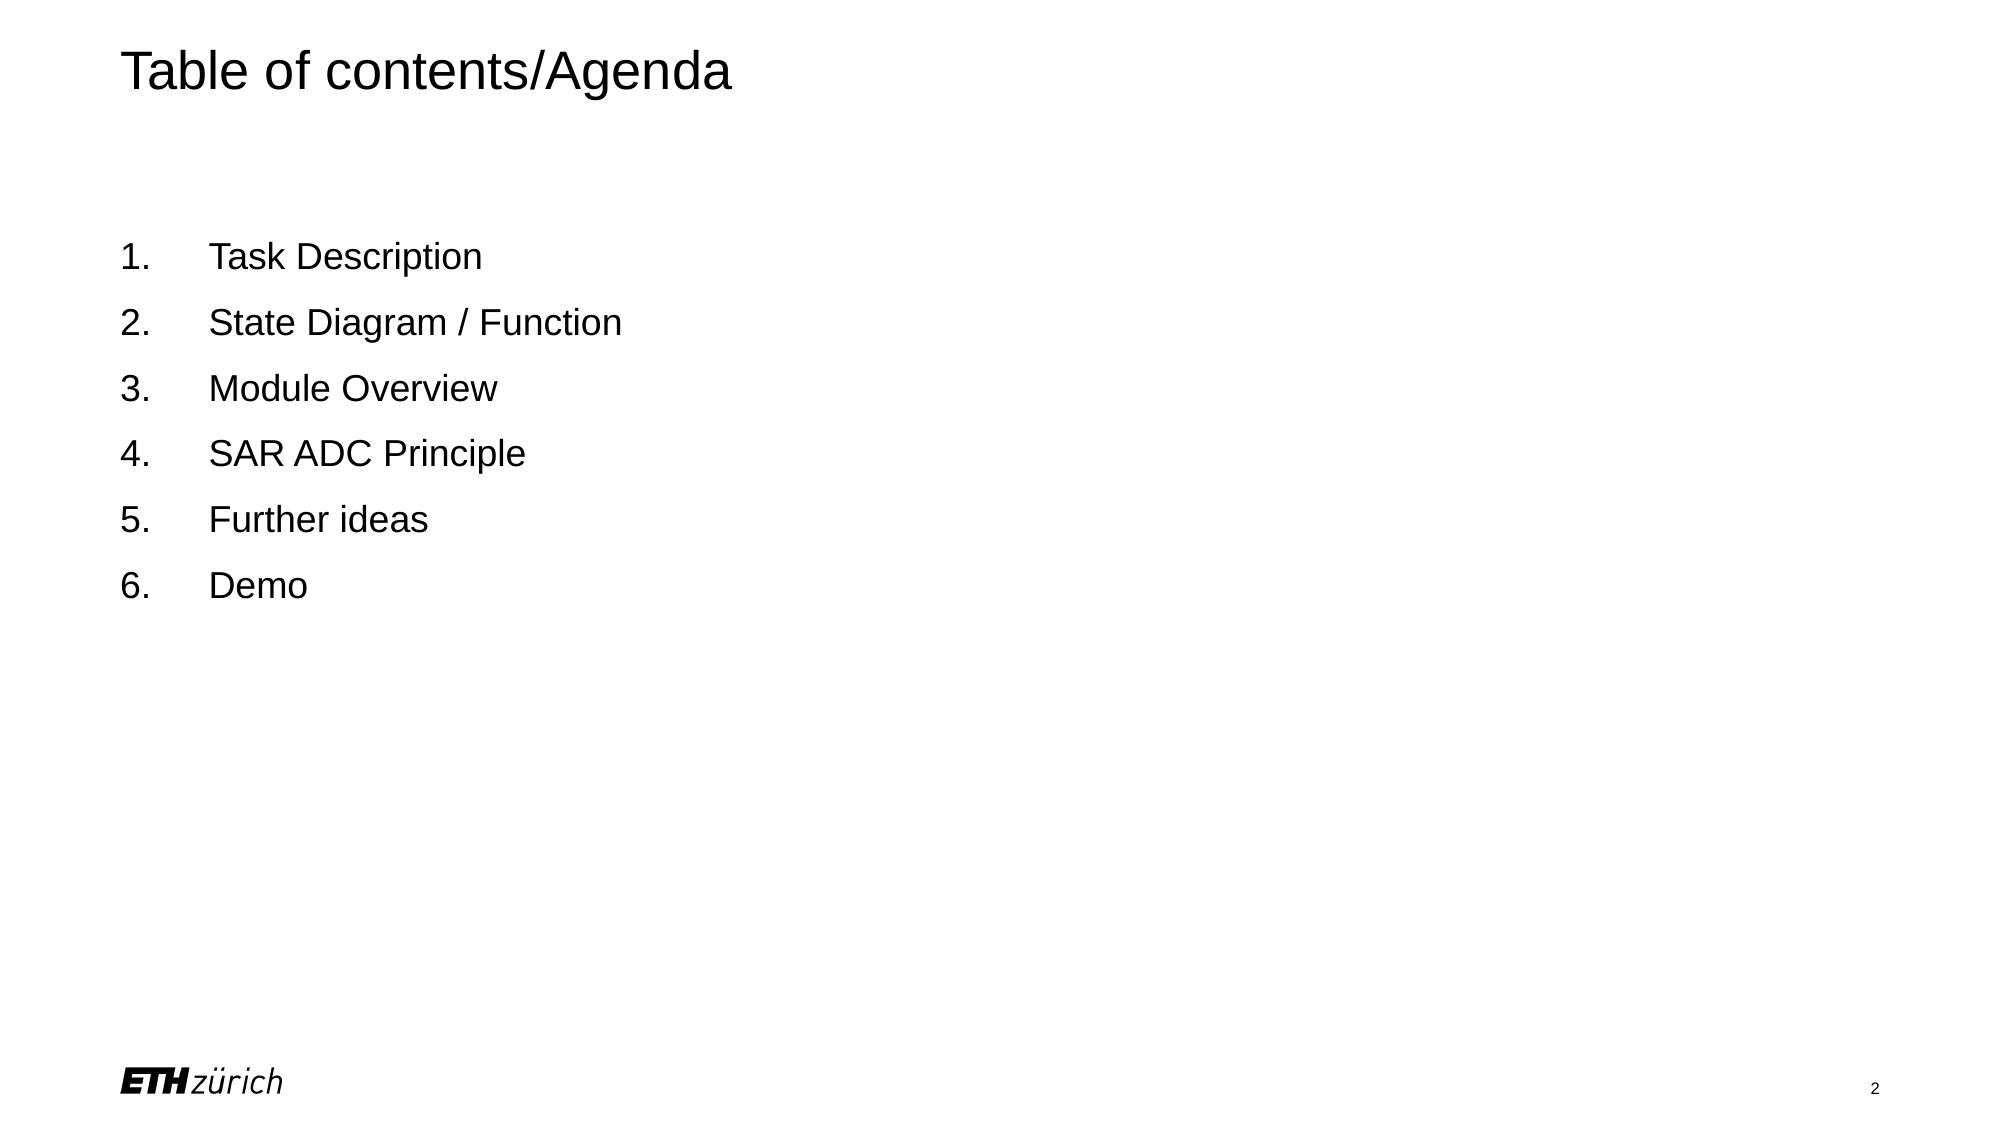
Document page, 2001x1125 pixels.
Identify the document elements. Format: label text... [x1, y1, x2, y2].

list Task Description State Diagram / Function Module Overview SAR ADC Principle Further ideas Demo [120, 231, 1880, 1000]
picture [120, 1067, 282, 1094]
slide_number 2 [1827, 1069, 1880, 1106]
title Table of contents/Agenda [120, 42, 1880, 191]
